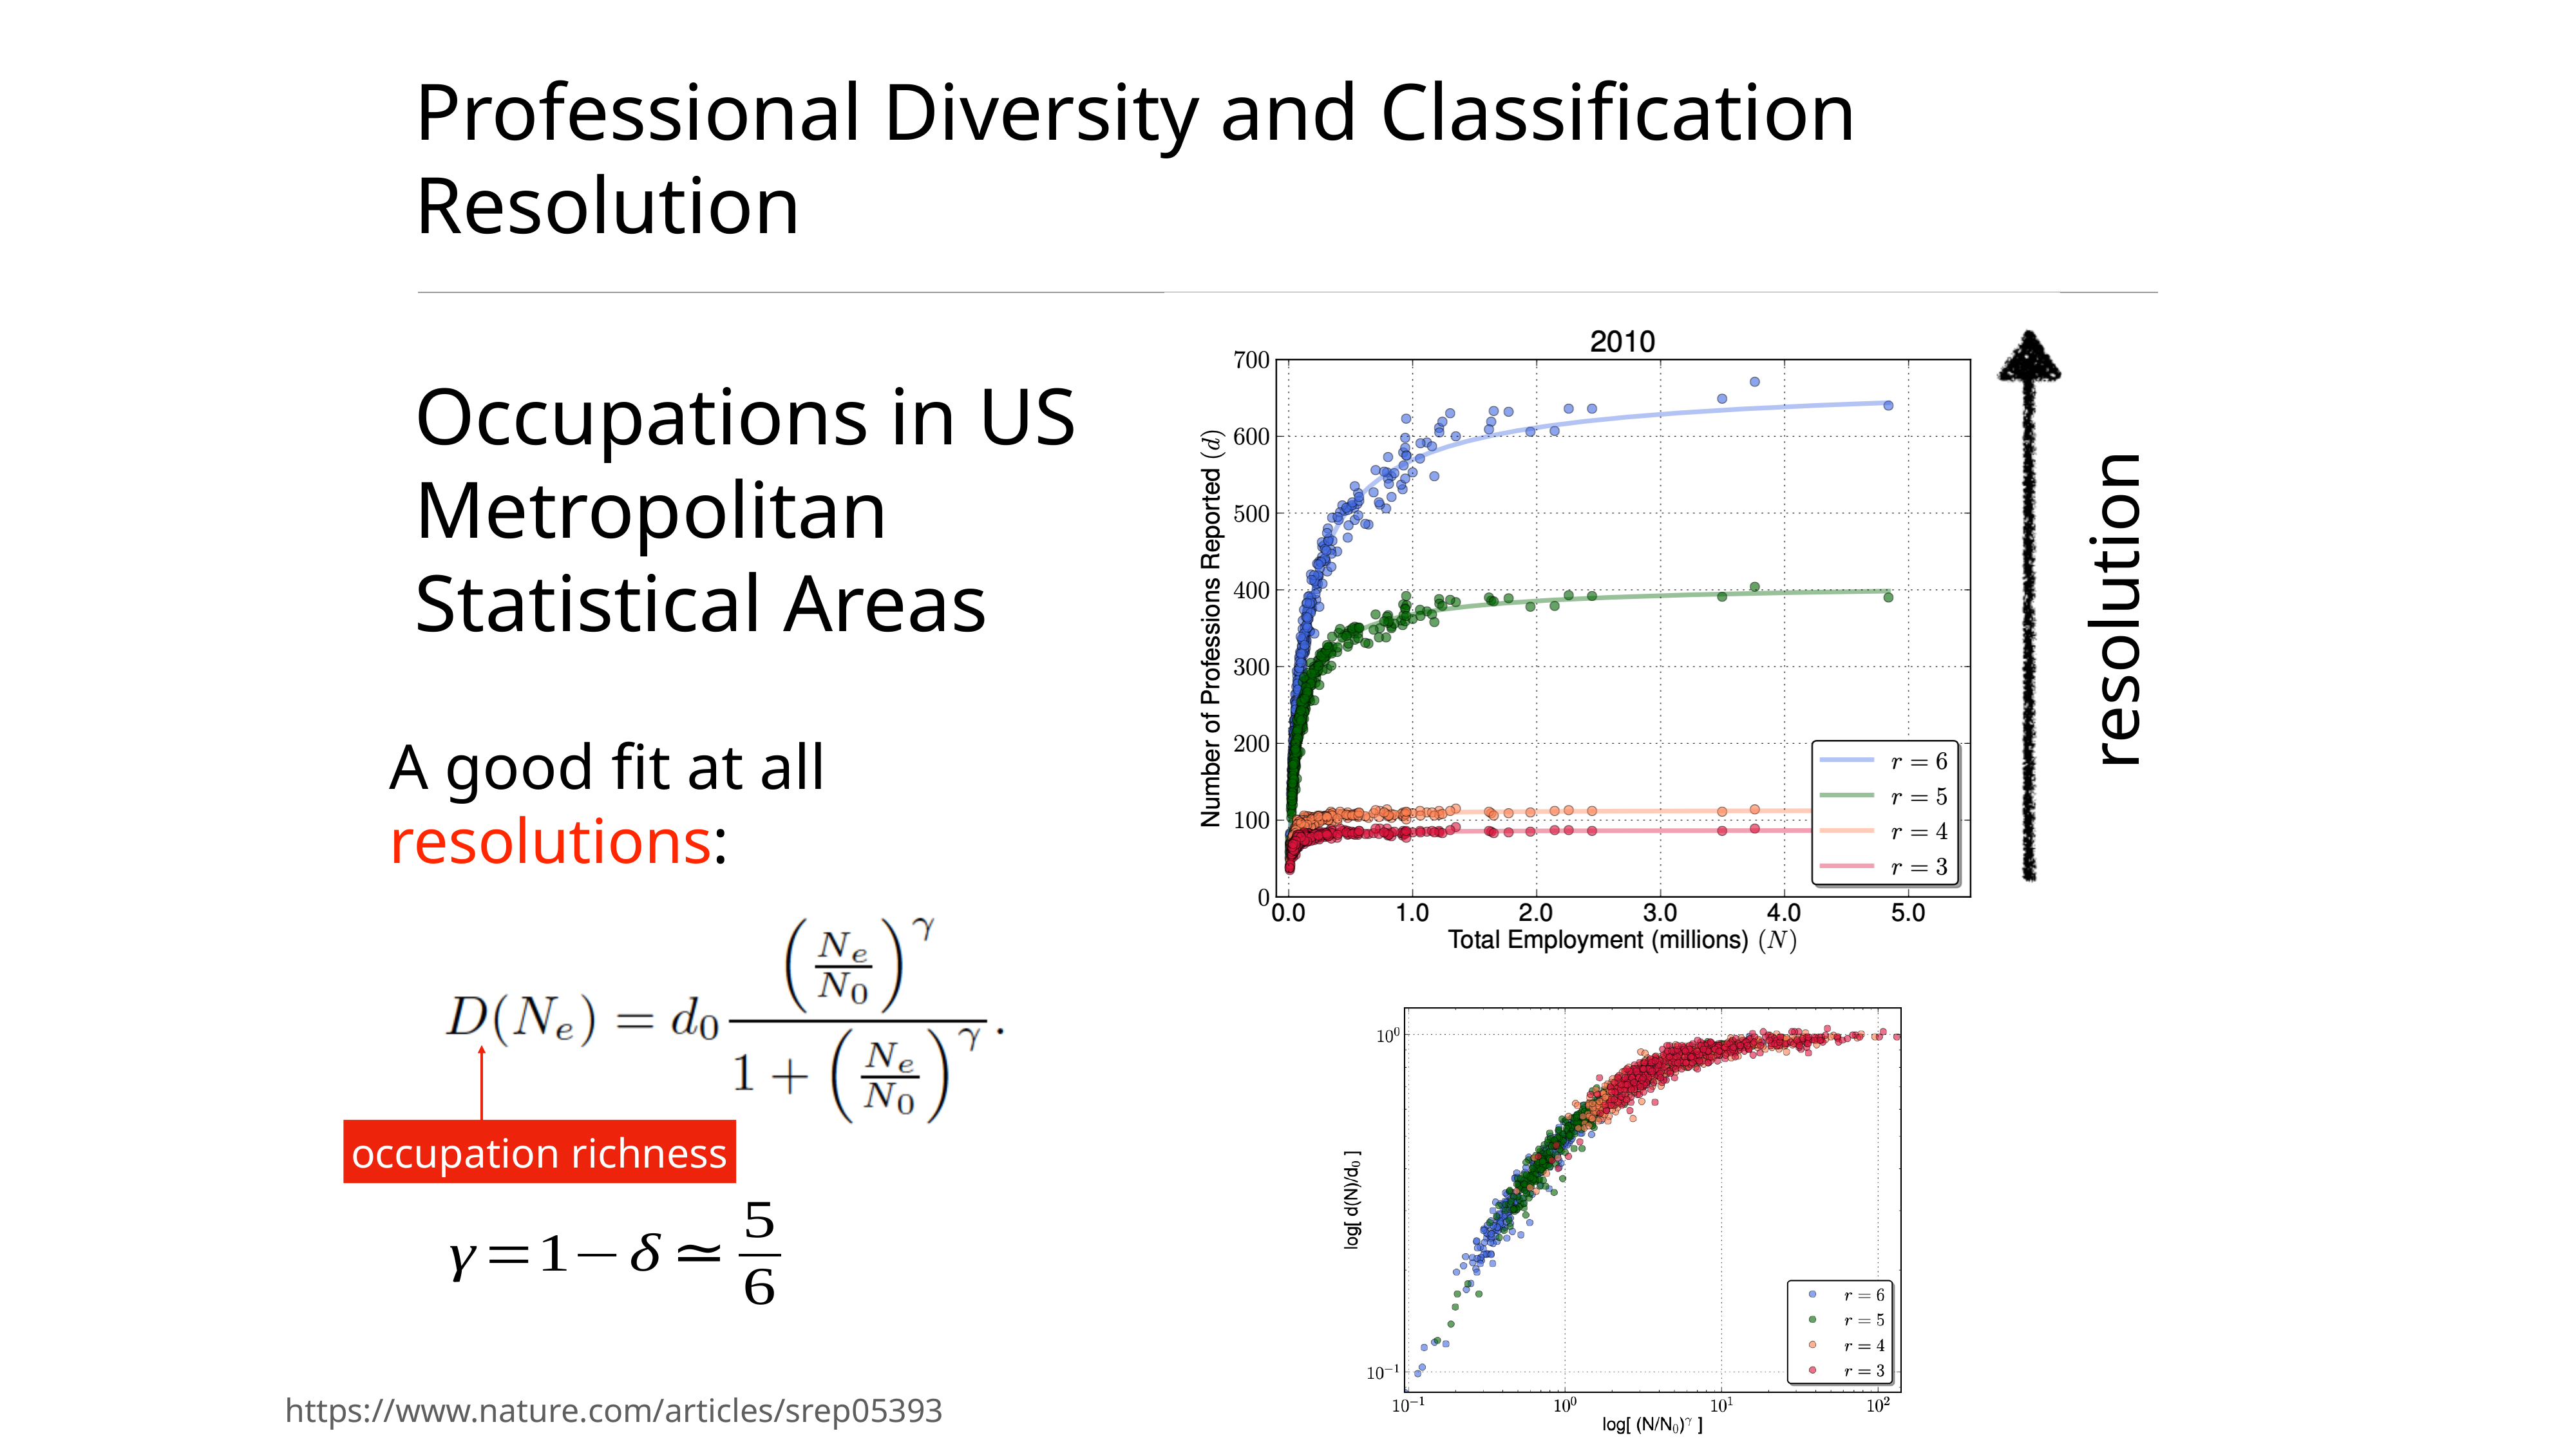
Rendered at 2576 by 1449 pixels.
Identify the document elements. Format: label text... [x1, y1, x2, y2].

text_box occupation richness [343, 1119, 737, 1184]
text_box Occupations in US Metropolitan Statistical Areas [406, 359, 1164, 655]
picture [417, 880, 1061, 1148]
text_box A good fit at all resolutions: [381, 720, 1135, 884]
text_box [445, 1190, 784, 1318]
text_box https://www.nature.com/articles/srep05393 [279, 1384, 949, 1434]
title Professional Diversity and Classification Resolution [406, 48, 2170, 257]
text_box resolution [2065, 442, 2161, 573]
picture [1164, 292, 2315, 1441]
text_box resolution [2065, 639, 2161, 777]
